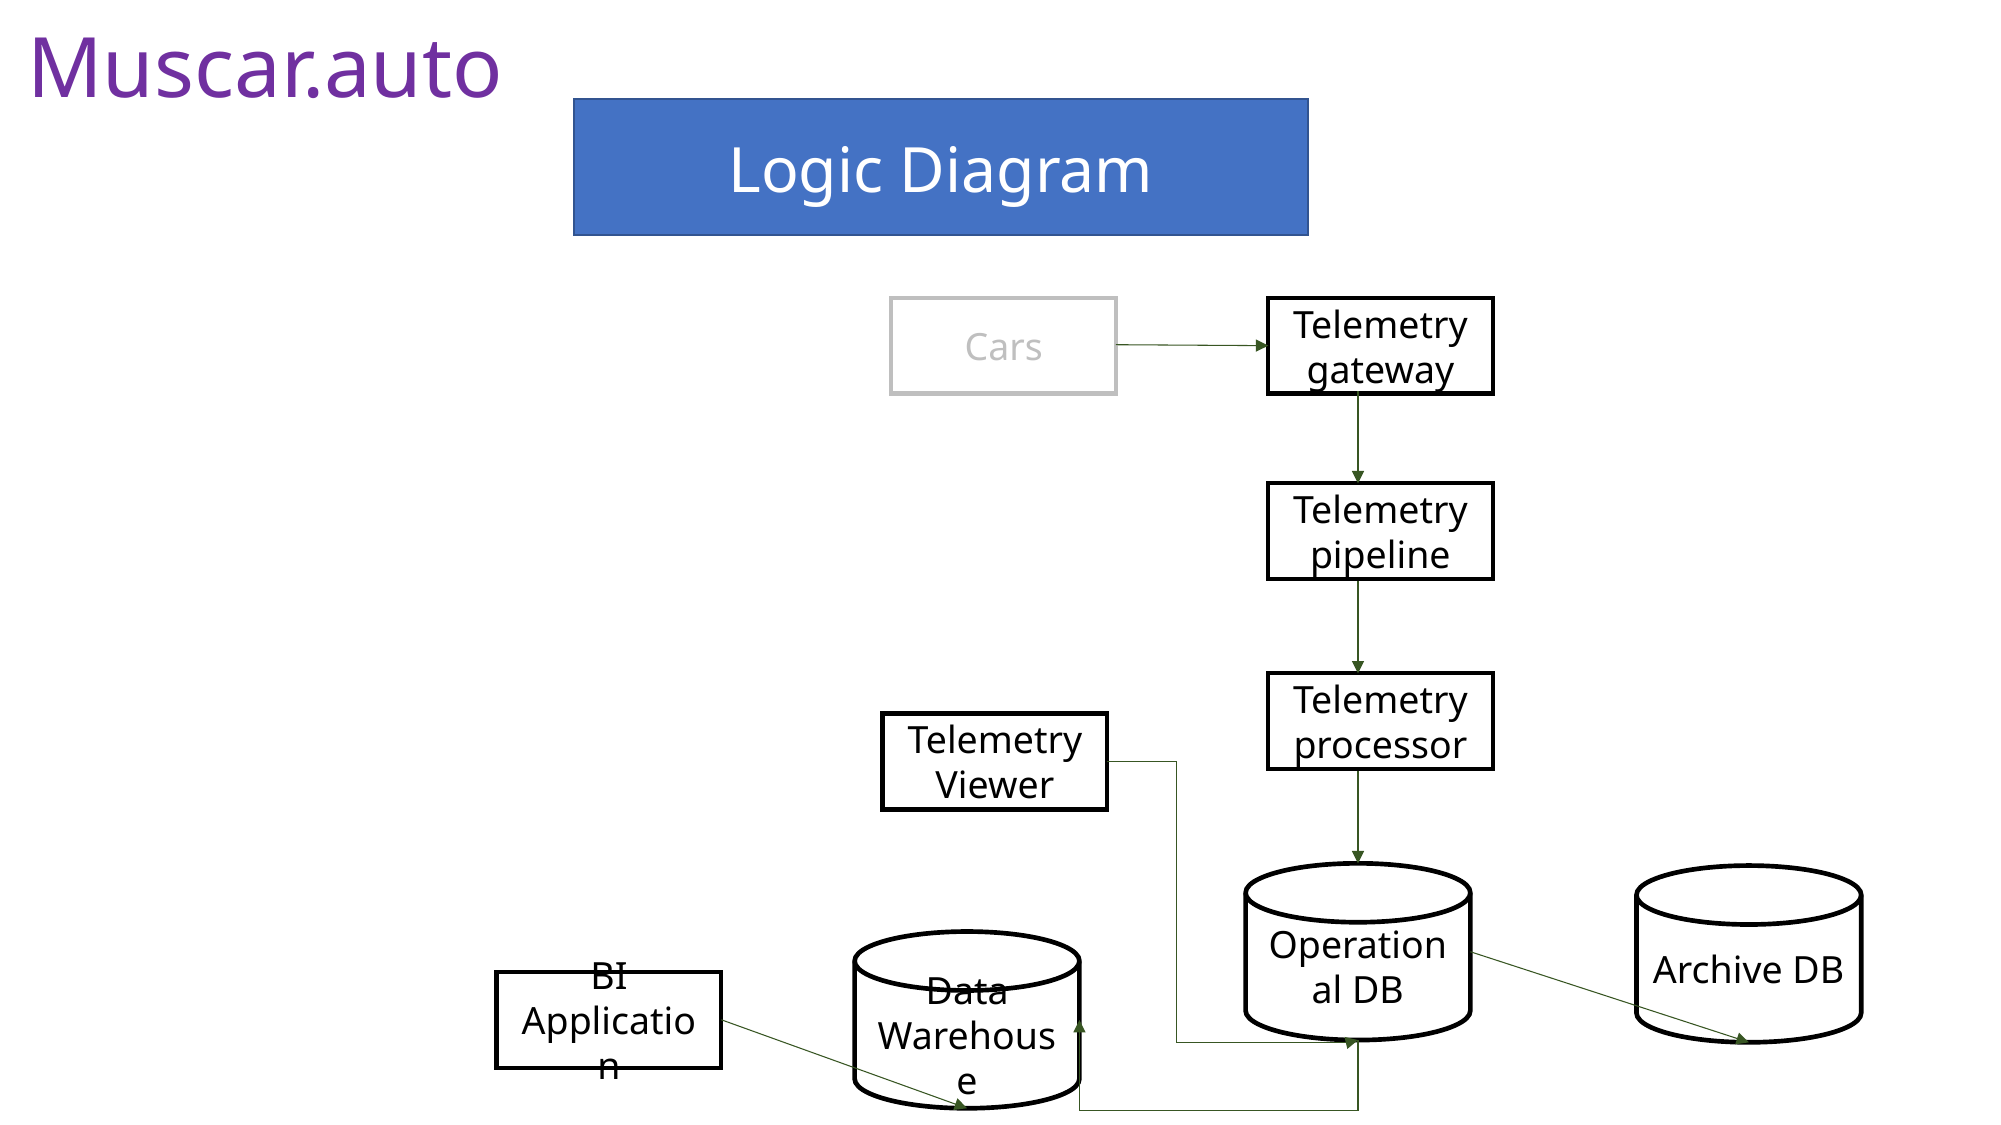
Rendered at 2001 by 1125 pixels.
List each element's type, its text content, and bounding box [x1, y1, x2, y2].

text_box Logic Diagram [573, 98, 1309, 236]
text_box BI Application [496, 971, 722, 1069]
text_box Telemetry Viewer [881, 713, 1108, 810]
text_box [1107, 761, 1246, 951]
text_box Muscar.auto [12, 12, 853, 129]
text_box Operational DB [1246, 862, 1472, 1042]
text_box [1079, 951, 1246, 1020]
text_box Archive DB [1635, 864, 1863, 1044]
text_box Telemetry gateway [1267, 297, 1494, 395]
text_box Telemetry pipeline [1267, 482, 1494, 580]
text_box Telemetry processor [1267, 672, 1494, 770]
text_box Data Warehouse [853, 930, 1079, 1110]
text_box Cars [890, 297, 1117, 395]
